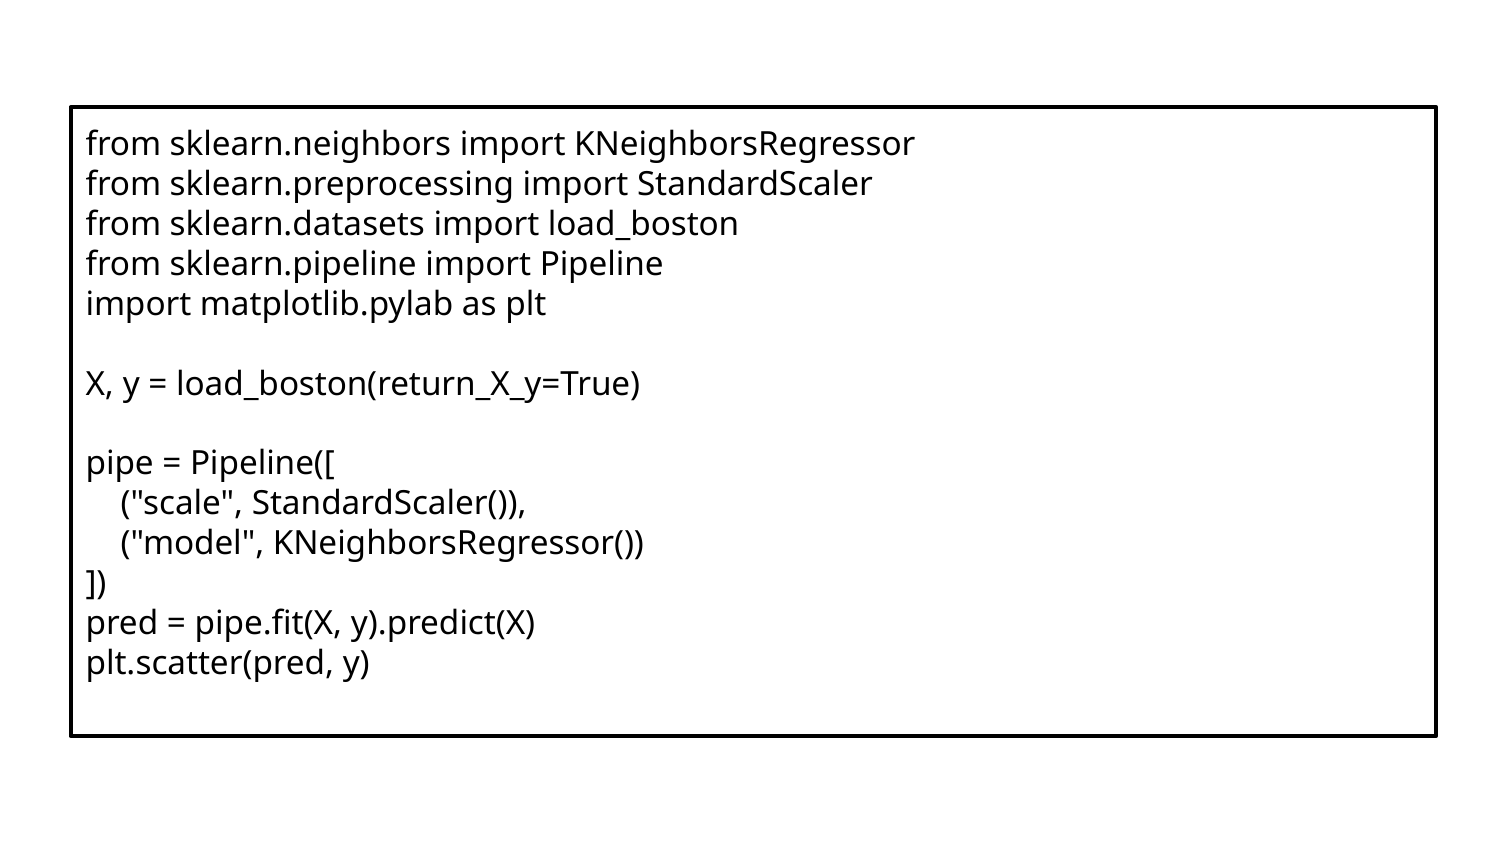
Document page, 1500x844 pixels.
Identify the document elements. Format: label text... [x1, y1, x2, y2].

text_box from sklearn.neighbors import KNeighborsRegressor from sklearn.preprocessing import StandardScaler from sklearn.datasets import load_boston from sklearn.pipeline import Pipeline import matplotlib.pylab as plt X, y = load_boston(return_X_y=True) pipe = Pipeline([ ("scale", StandardScaler()), ("model", KNeighborsRegressor()) ]) pred = pipe.fit(X, y).predict(X) plt.scatter(pred, y) [69, 105, 1438, 738]
